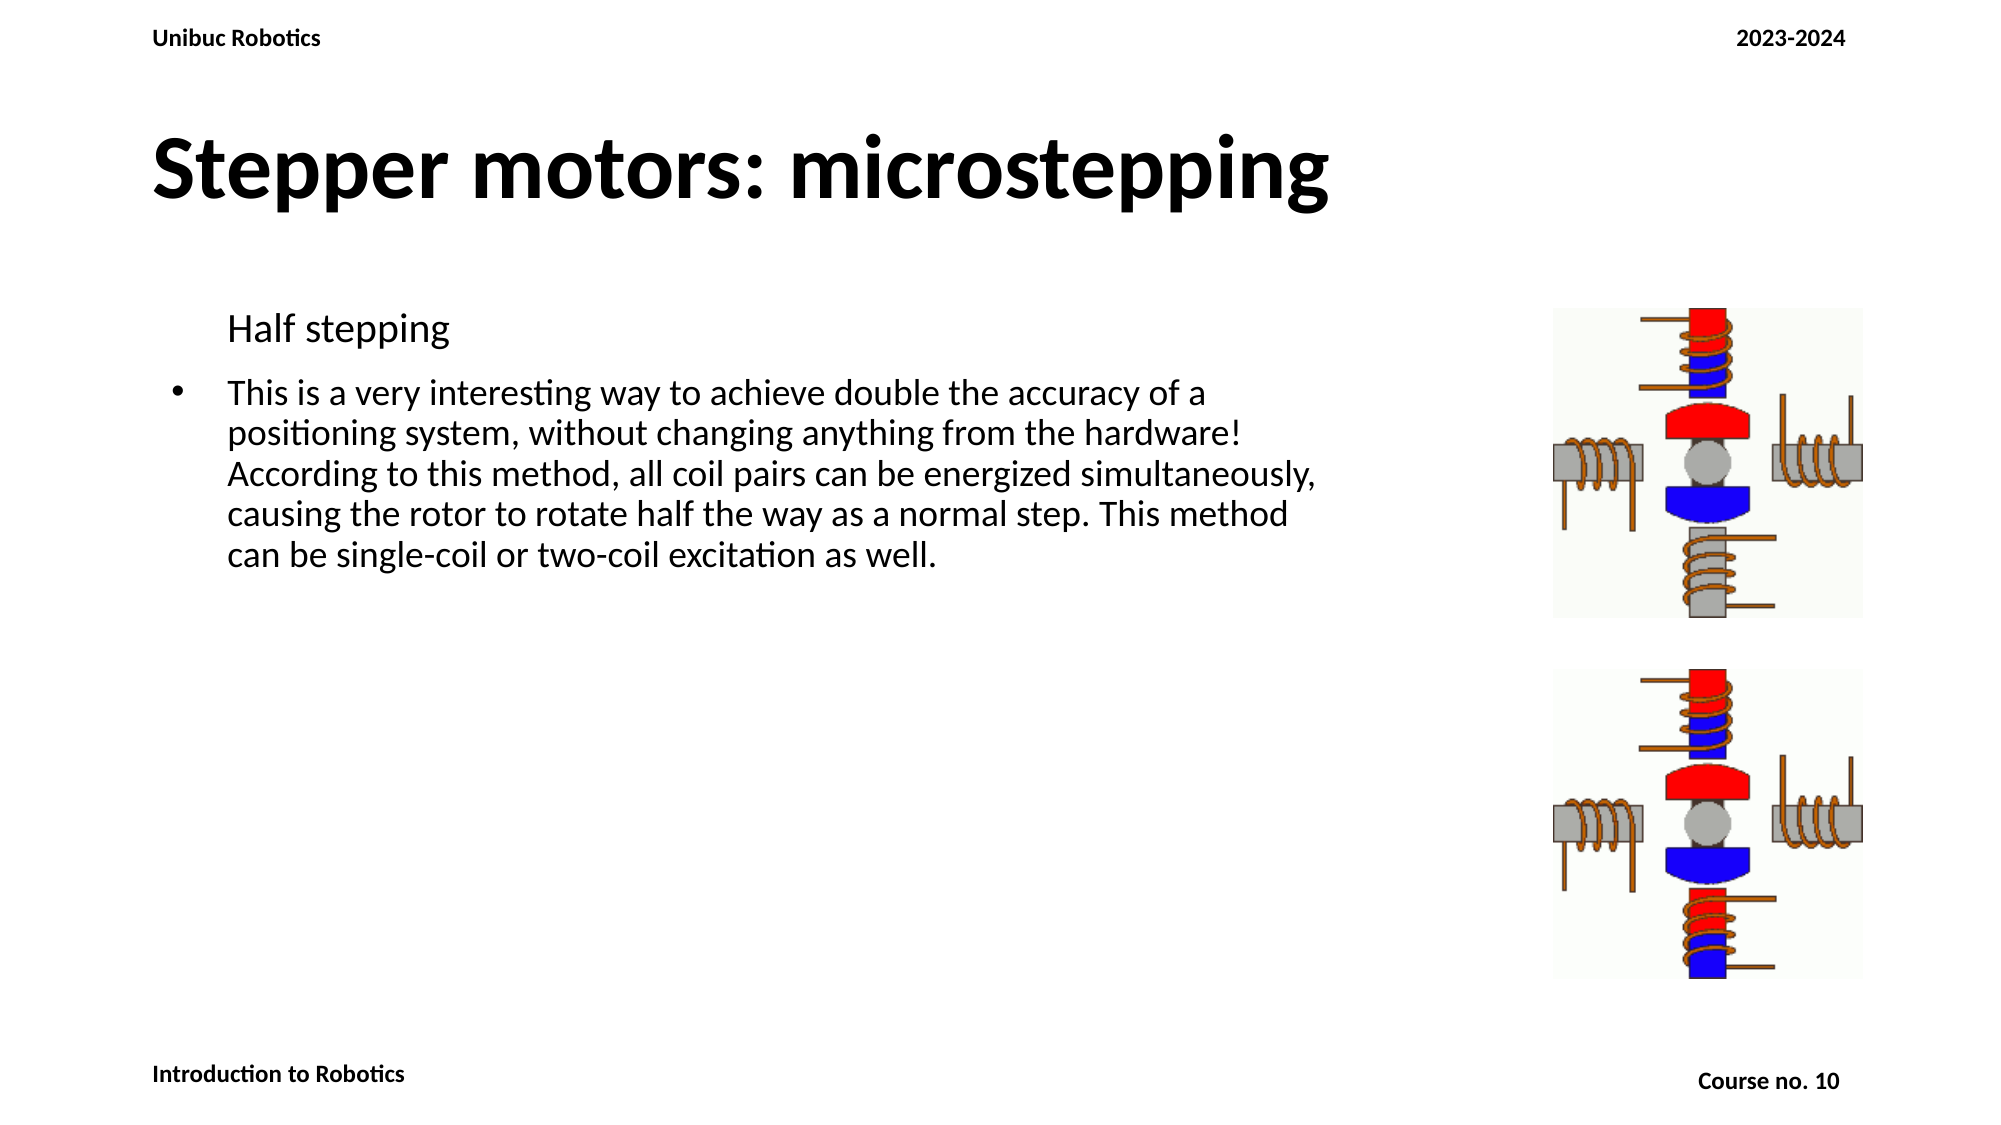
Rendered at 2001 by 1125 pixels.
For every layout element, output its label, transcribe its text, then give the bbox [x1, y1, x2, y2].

picture [1552, 669, 1863, 979]
title Stepper motors: microstepping [137, 59, 1863, 278]
list Half stepping This is a very interesting way to achieve double the accuracy of a positioning system, without changing anything from the hardware! According to this method, all coil pairs can be energized simultaneously, causing the rotor to rotate half the way as a normal step. This method can be single-coil or two-coil excitation as well. [137, 299, 1356, 1014]
picture [1552, 308, 1863, 619]
